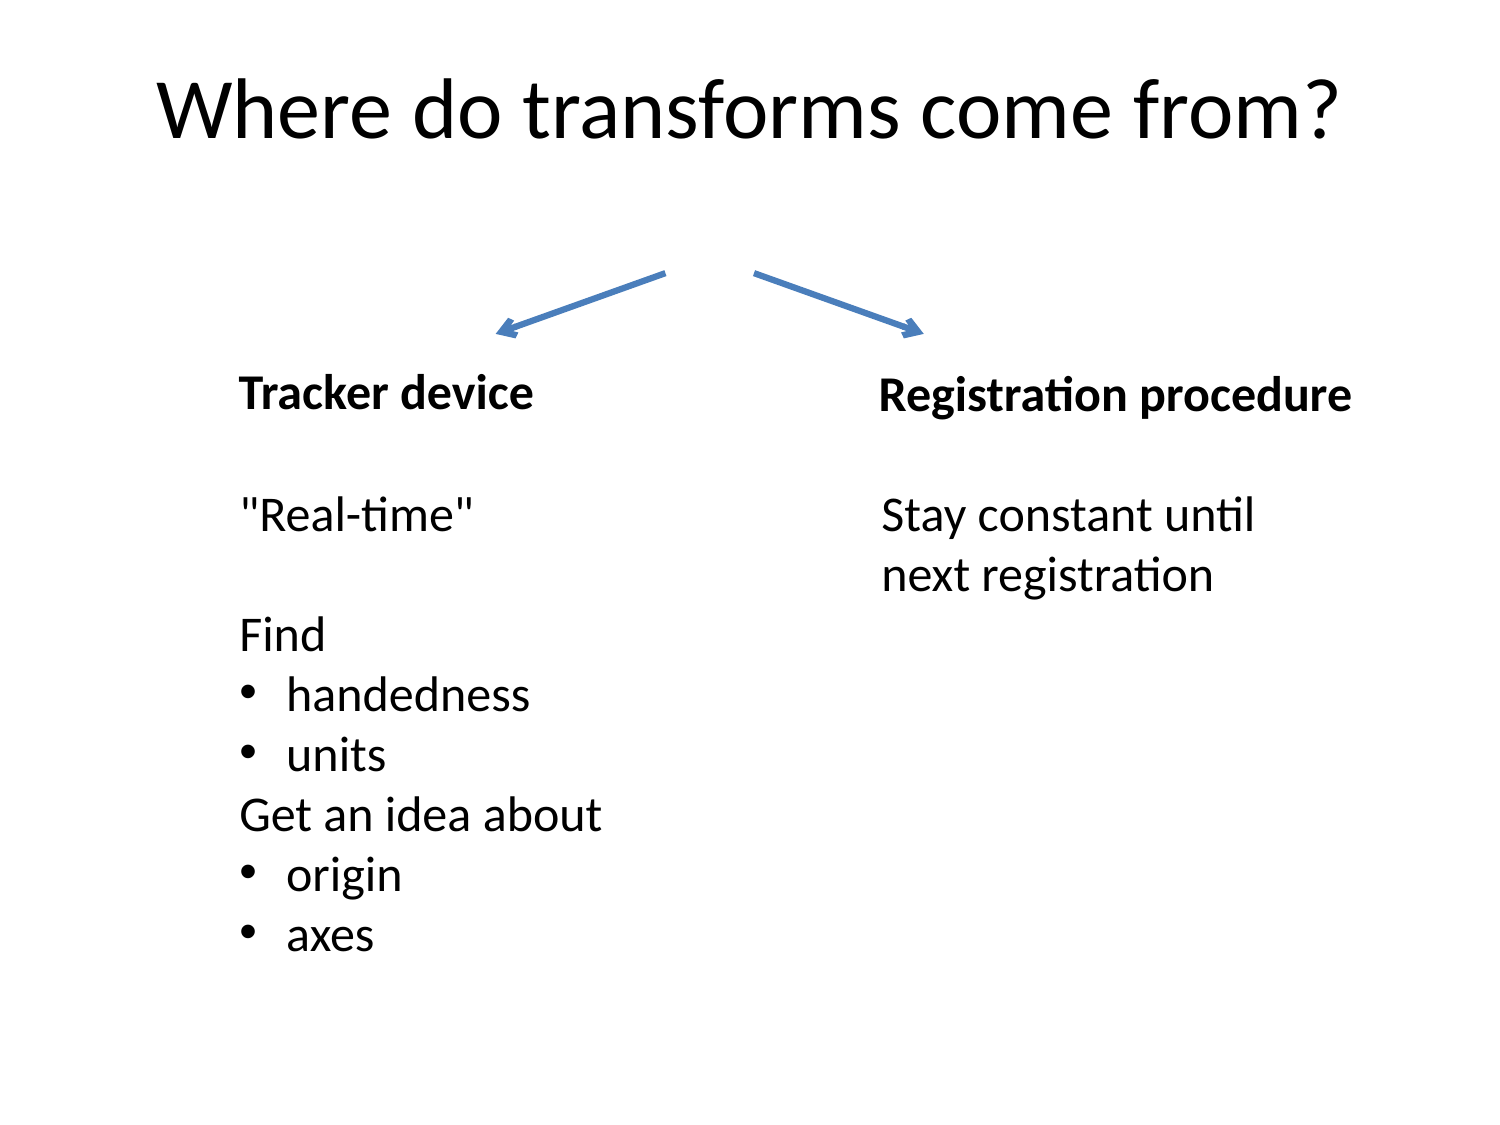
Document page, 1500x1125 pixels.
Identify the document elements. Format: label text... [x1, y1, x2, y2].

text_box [753, 272, 925, 335]
text_box Stay constant until next registration [866, 473, 1341, 609]
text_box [495, 272, 666, 335]
text_box Tracker device [223, 352, 550, 428]
text_box Registration procedure [863, 354, 1368, 430]
title Where do transforms come from? [75, 45, 1425, 164]
text_box "Real-time" Find handedness units Get an idea about origin axes [224, 473, 618, 969]
